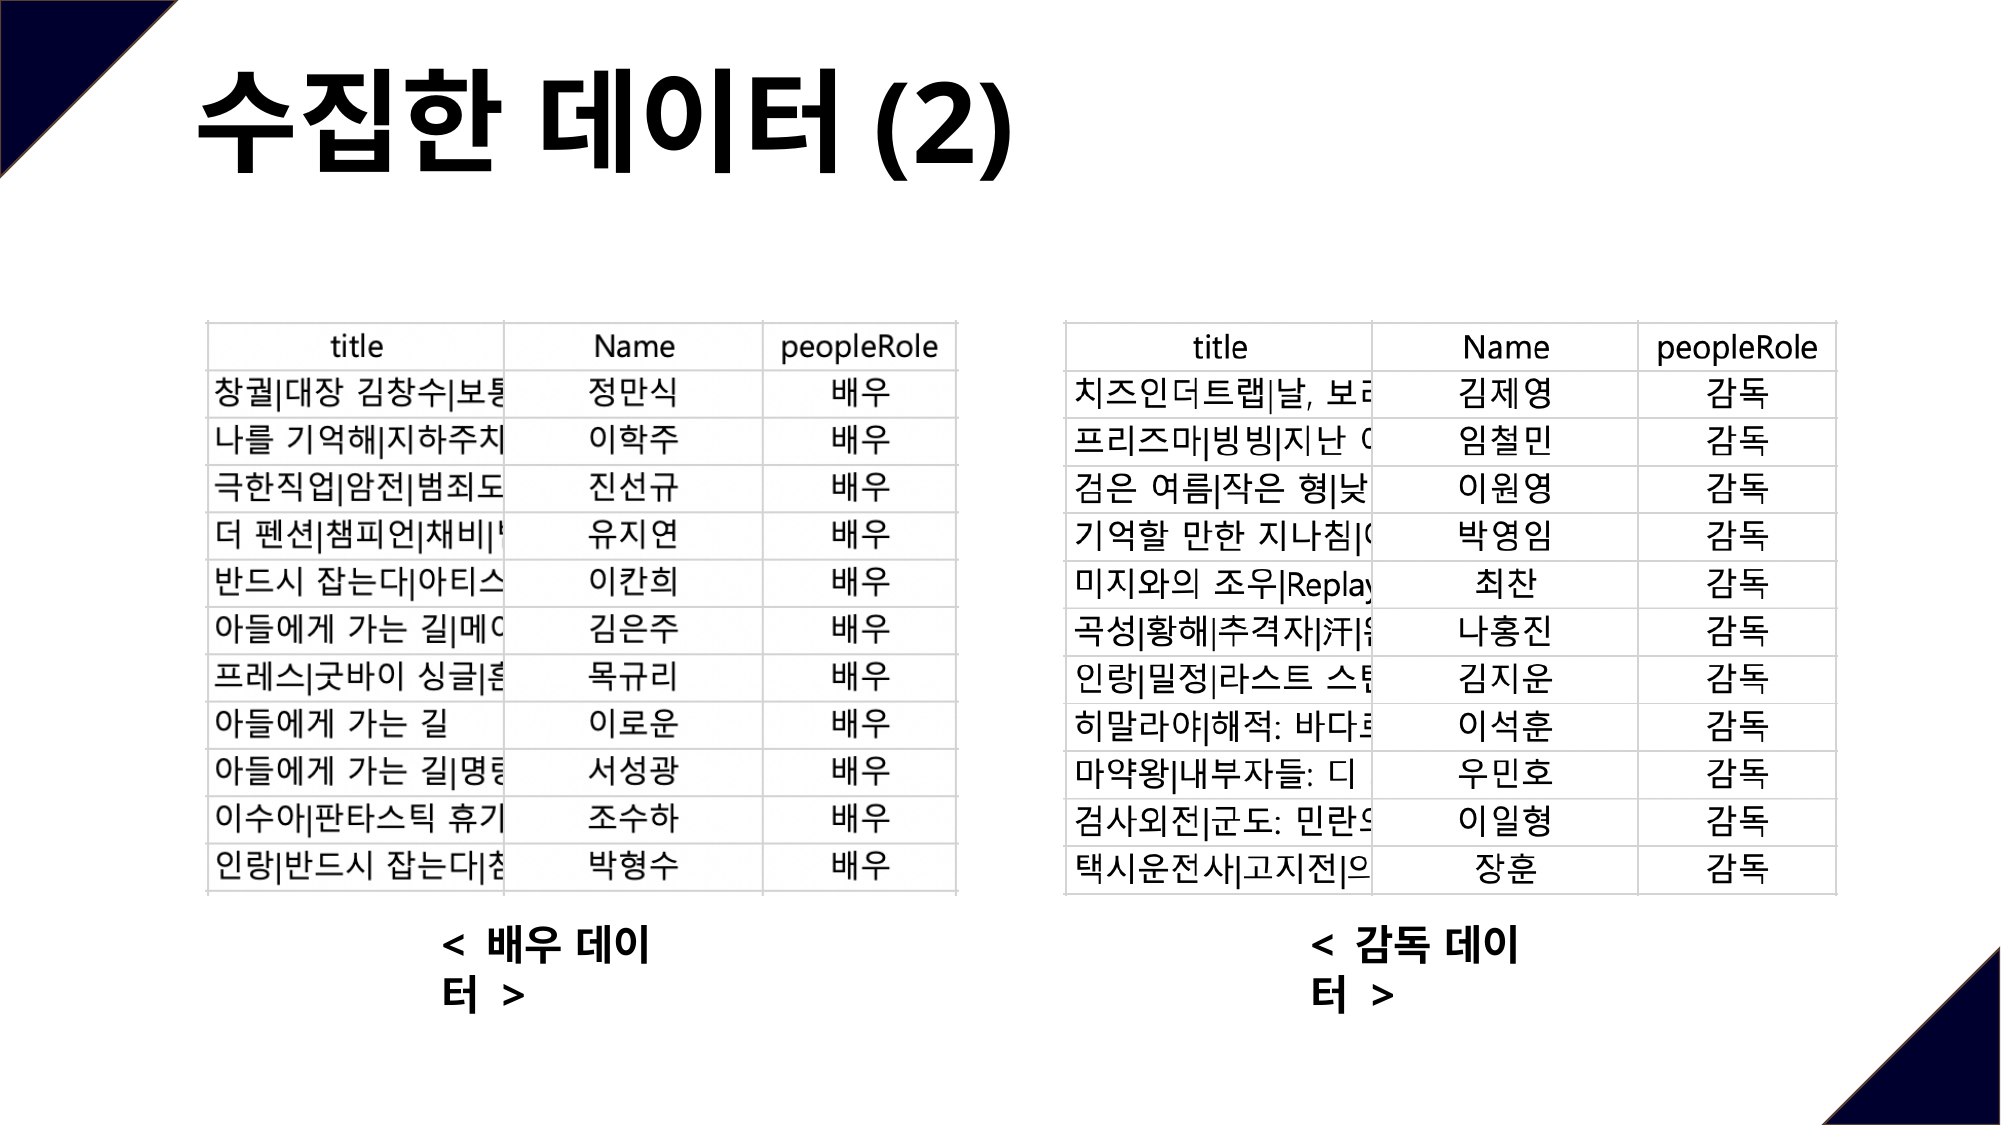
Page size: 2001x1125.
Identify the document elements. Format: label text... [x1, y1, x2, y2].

text_box < 감독 데이터 > [1295, 911, 1606, 1027]
picture [1063, 320, 1838, 896]
text_box 수집한 데이터(2) [179, 43, 1256, 193]
text_box < 배우 데이터 > [426, 911, 737, 1027]
picture [205, 320, 959, 896]
